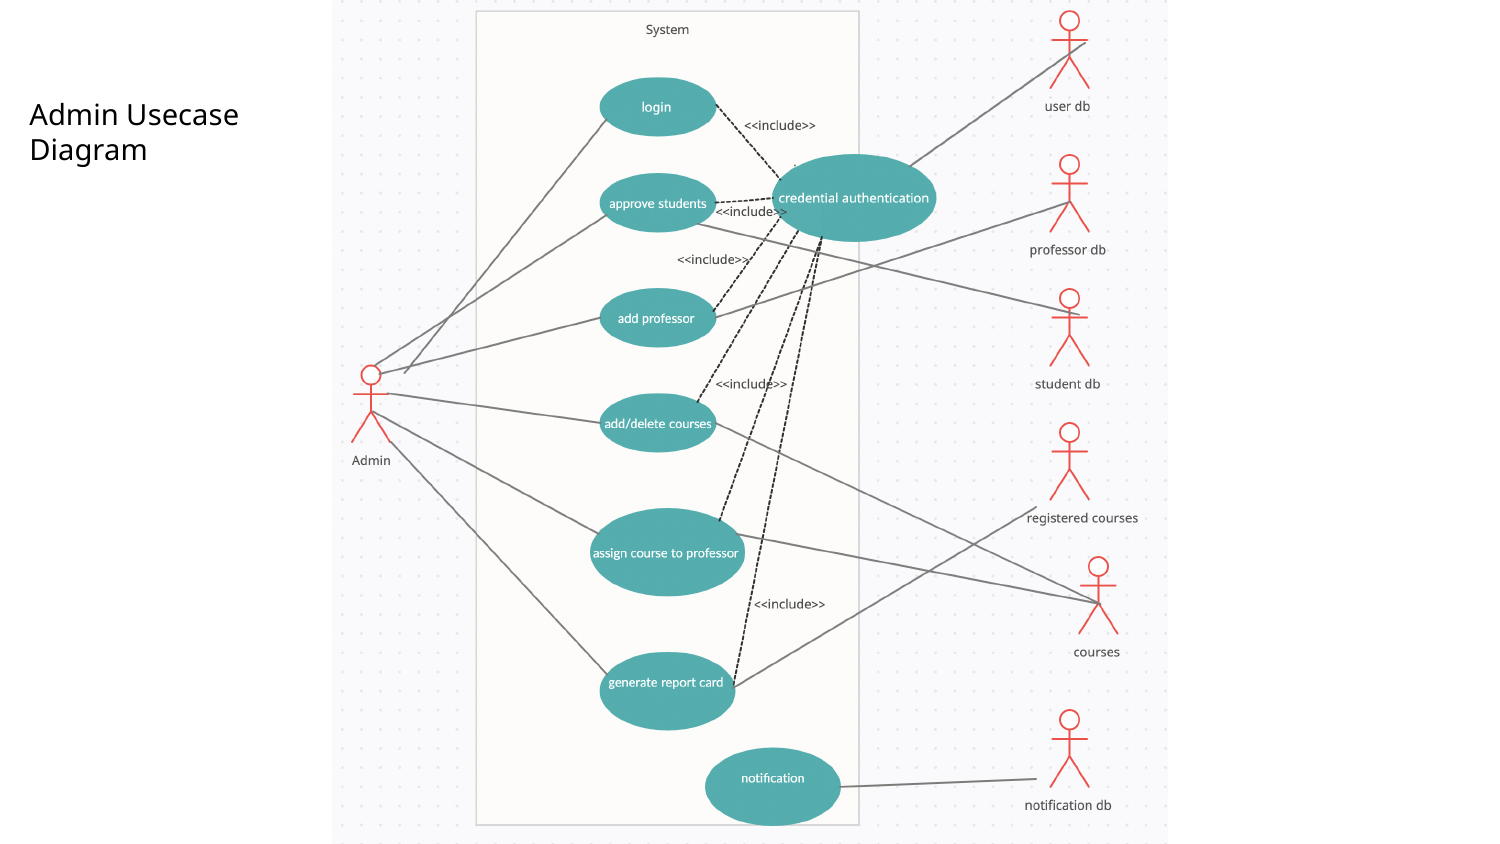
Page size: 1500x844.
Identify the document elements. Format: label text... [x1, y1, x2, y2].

picture [332, 0, 1168, 844]
text_box Admin Usecase Diagram [14, 81, 327, 181]
